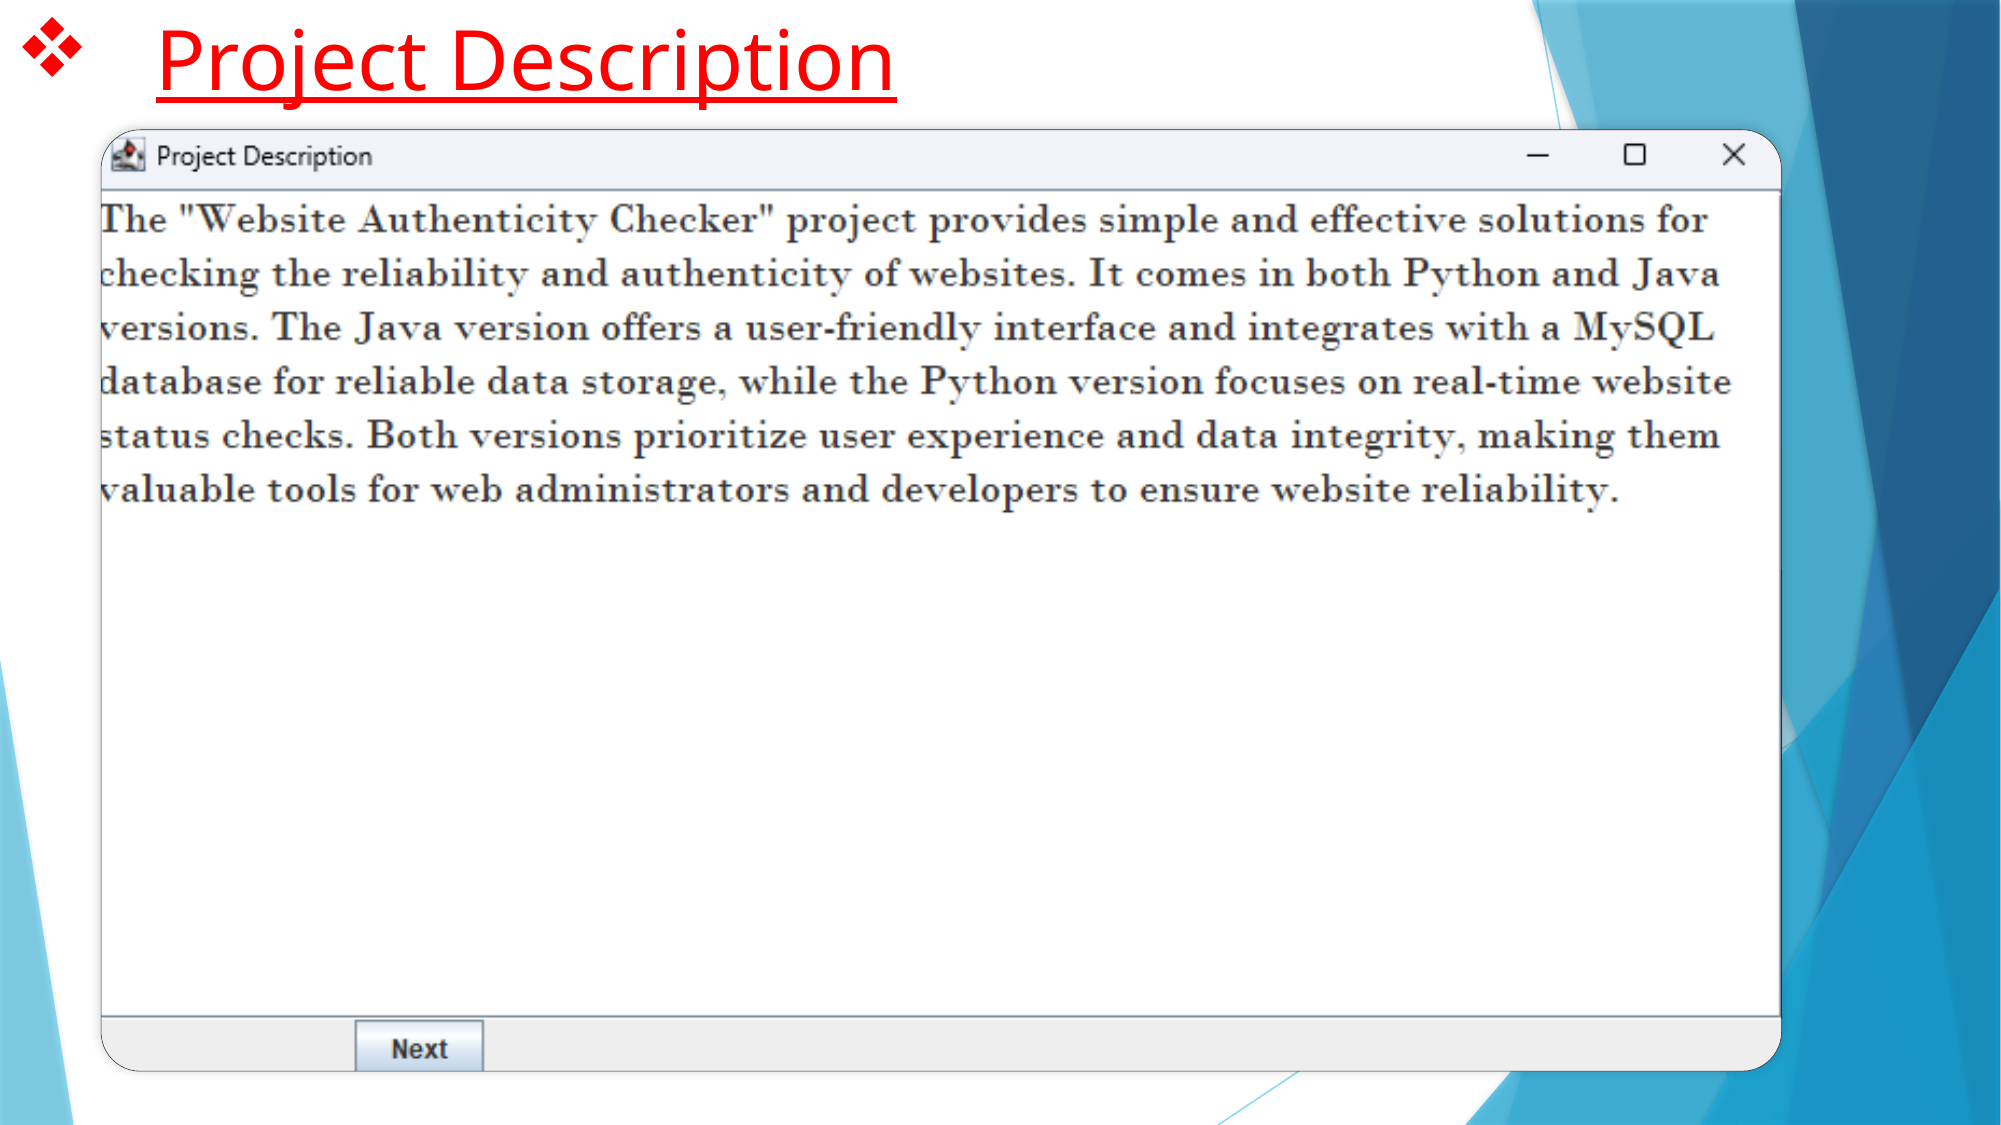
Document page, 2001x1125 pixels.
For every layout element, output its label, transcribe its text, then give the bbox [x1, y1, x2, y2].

picture [100, 129, 1782, 1072]
title Project Description [0, 0, 1979, 260]
